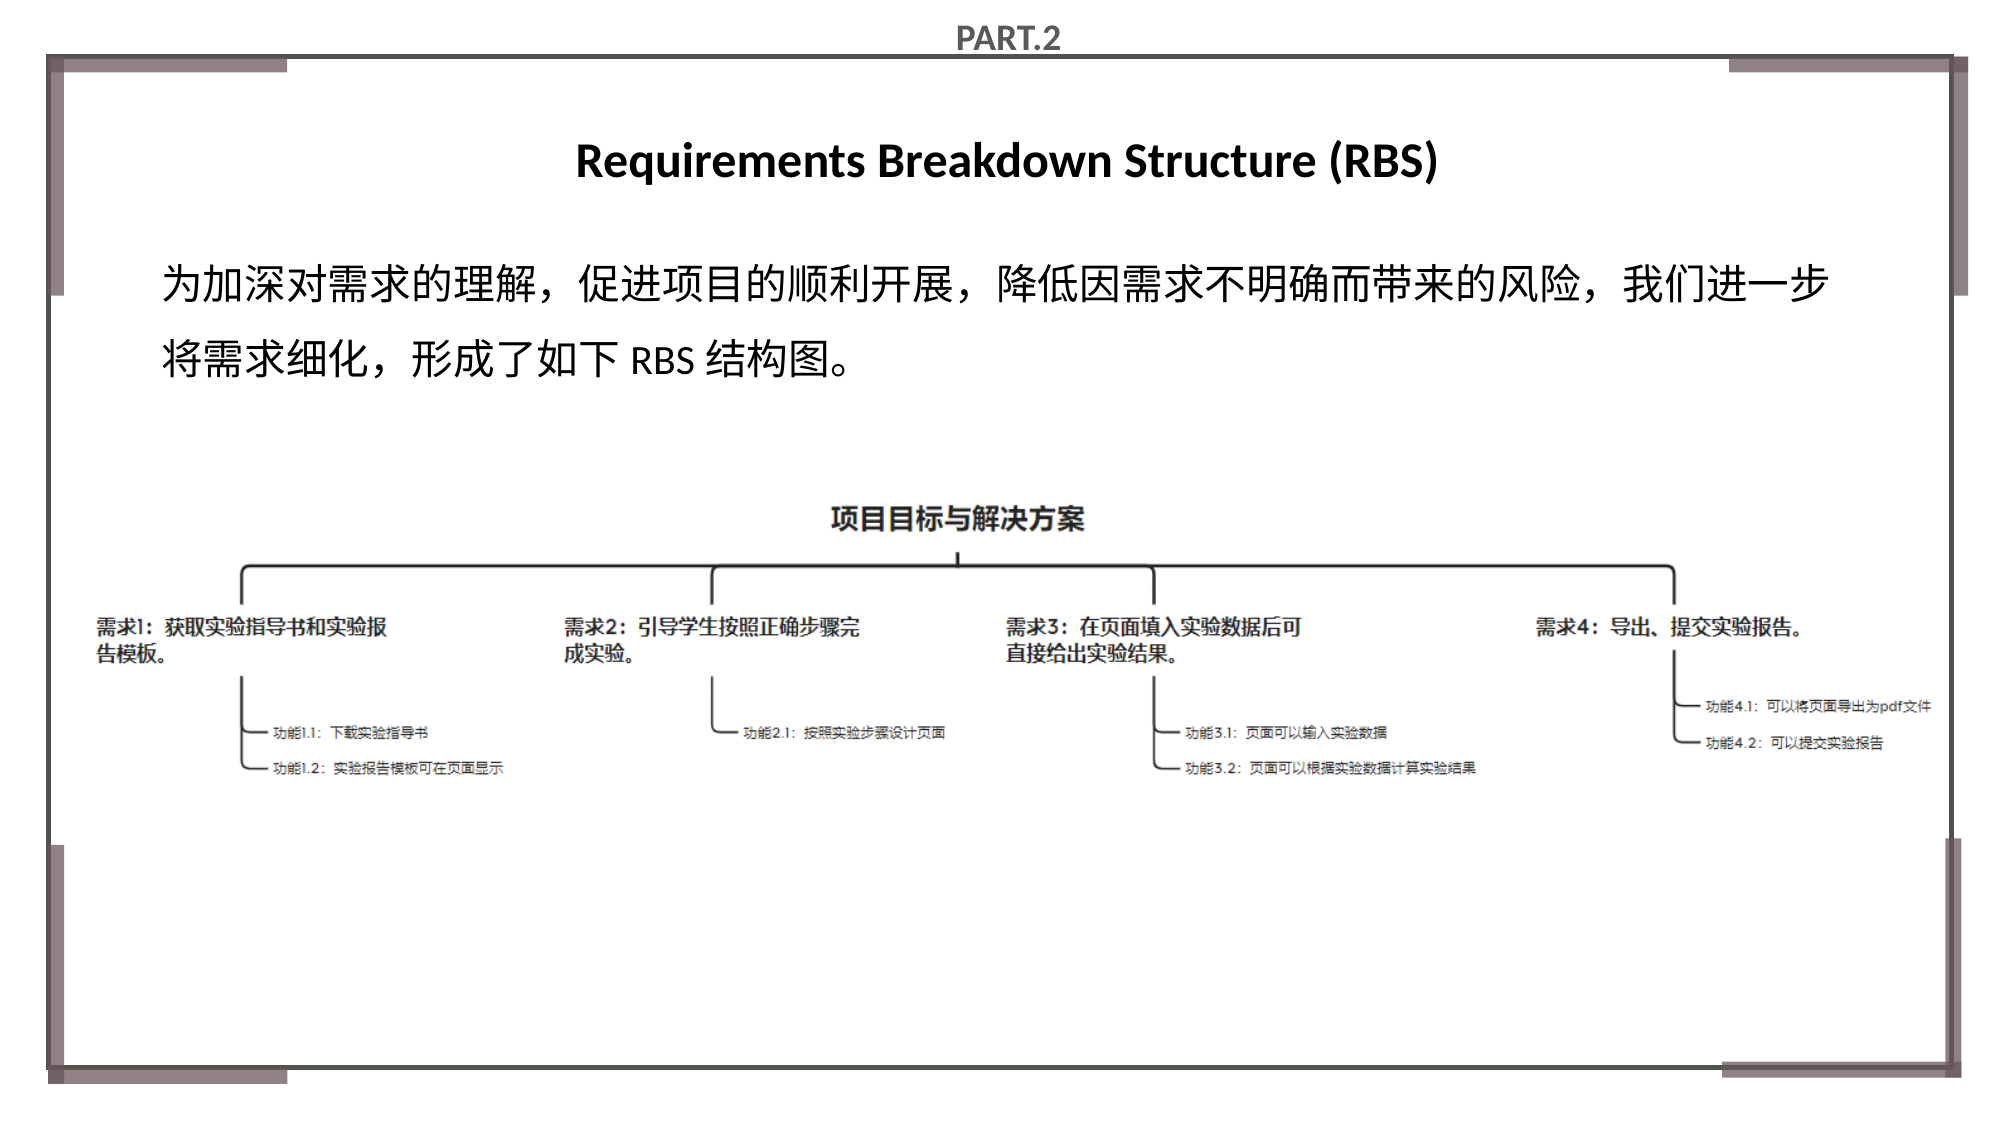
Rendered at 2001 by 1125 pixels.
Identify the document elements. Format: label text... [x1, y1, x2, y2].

text_box [288, 56, 1728, 225]
text_box PART.2 [948, 5, 1249, 66]
text_box 为加深对需求的理解，促进项目的顺利开展，降低因需求不明确而带来的风险，我们进一步将需求细化，形成了如下RBS结构图。 [153, 225, 1868, 321]
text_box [1728, 56, 1969, 296]
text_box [47, 844, 288, 1085]
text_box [1721, 838, 1962, 1078]
text_box Requirements Breakdown Structure (RBS) [568, 120, 1110, 176]
text_box [48, 296, 1952, 1068]
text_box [47, 56, 288, 296]
picture [75, 451, 1946, 820]
